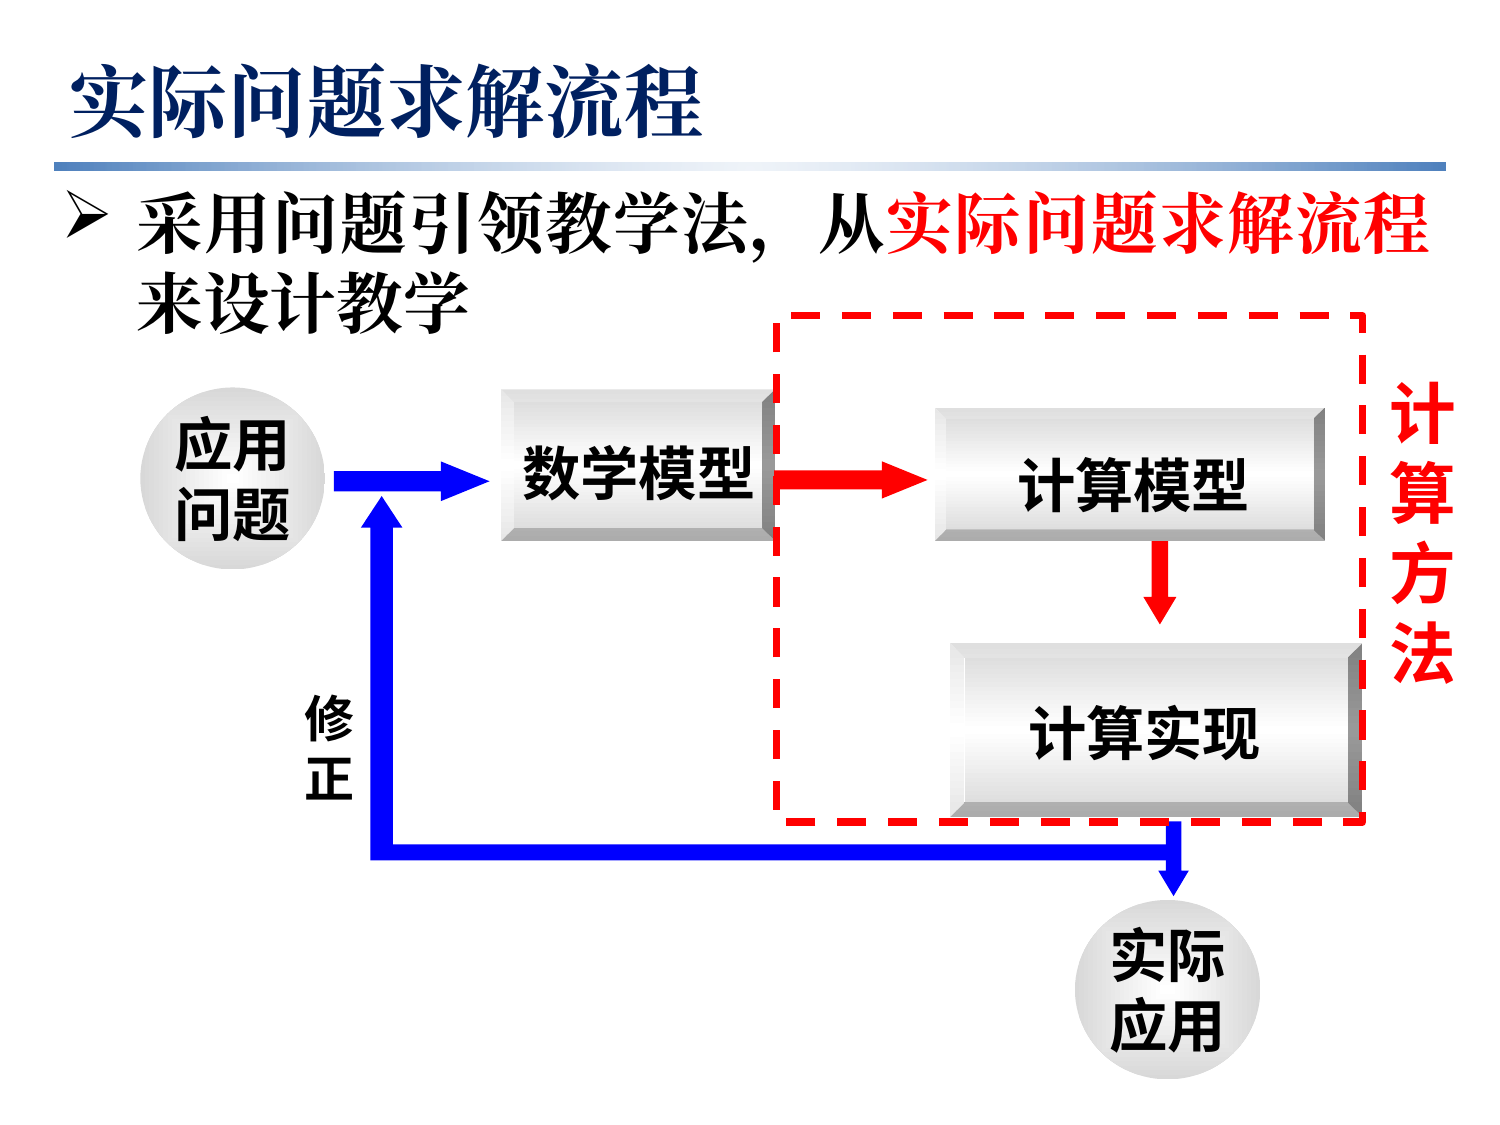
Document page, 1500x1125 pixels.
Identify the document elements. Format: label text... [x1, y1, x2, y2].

text_box [776, 315, 1363, 823]
text_box [334, 462, 488, 501]
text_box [500, 389, 776, 541]
text_box 修正 [290, 680, 380, 816]
text_box 计算方法 [1374, 364, 1500, 699]
text_box [1159, 824, 1186, 895]
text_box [949, 642, 1363, 817]
text_box 实际 应用 [1074, 899, 1261, 1080]
text_box 应用 问题 [140, 387, 325, 570]
text_box [362, 497, 1166, 860]
text_box 采用问题引领教学法，从实际问题求解流程来设计教学 [46, 174, 1446, 350]
text_box [52, 160, 1448, 172]
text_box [934, 407, 1326, 542]
title 实际问题求解流程 [54, 37, 1254, 160]
